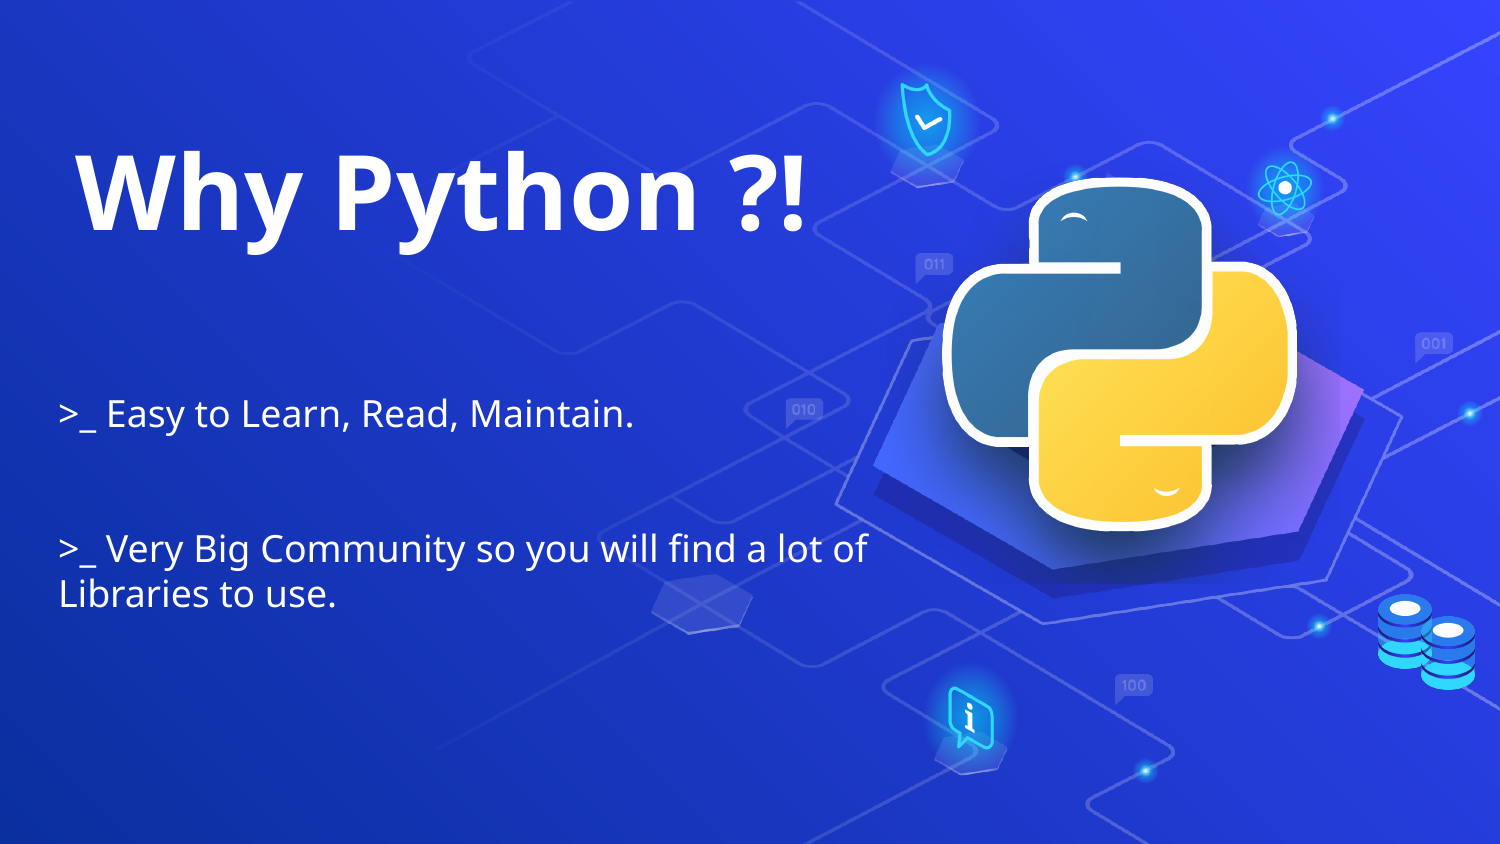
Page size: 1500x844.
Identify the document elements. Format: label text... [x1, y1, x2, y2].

picture [0, 0, 1500, 844]
title Why Python ?! [75, 93, 881, 284]
text_box >_ Easy to Learn, Read, Maintain. >_ Very Big Community so you will find a lot of Libraries to use. [58, 383, 1008, 683]
